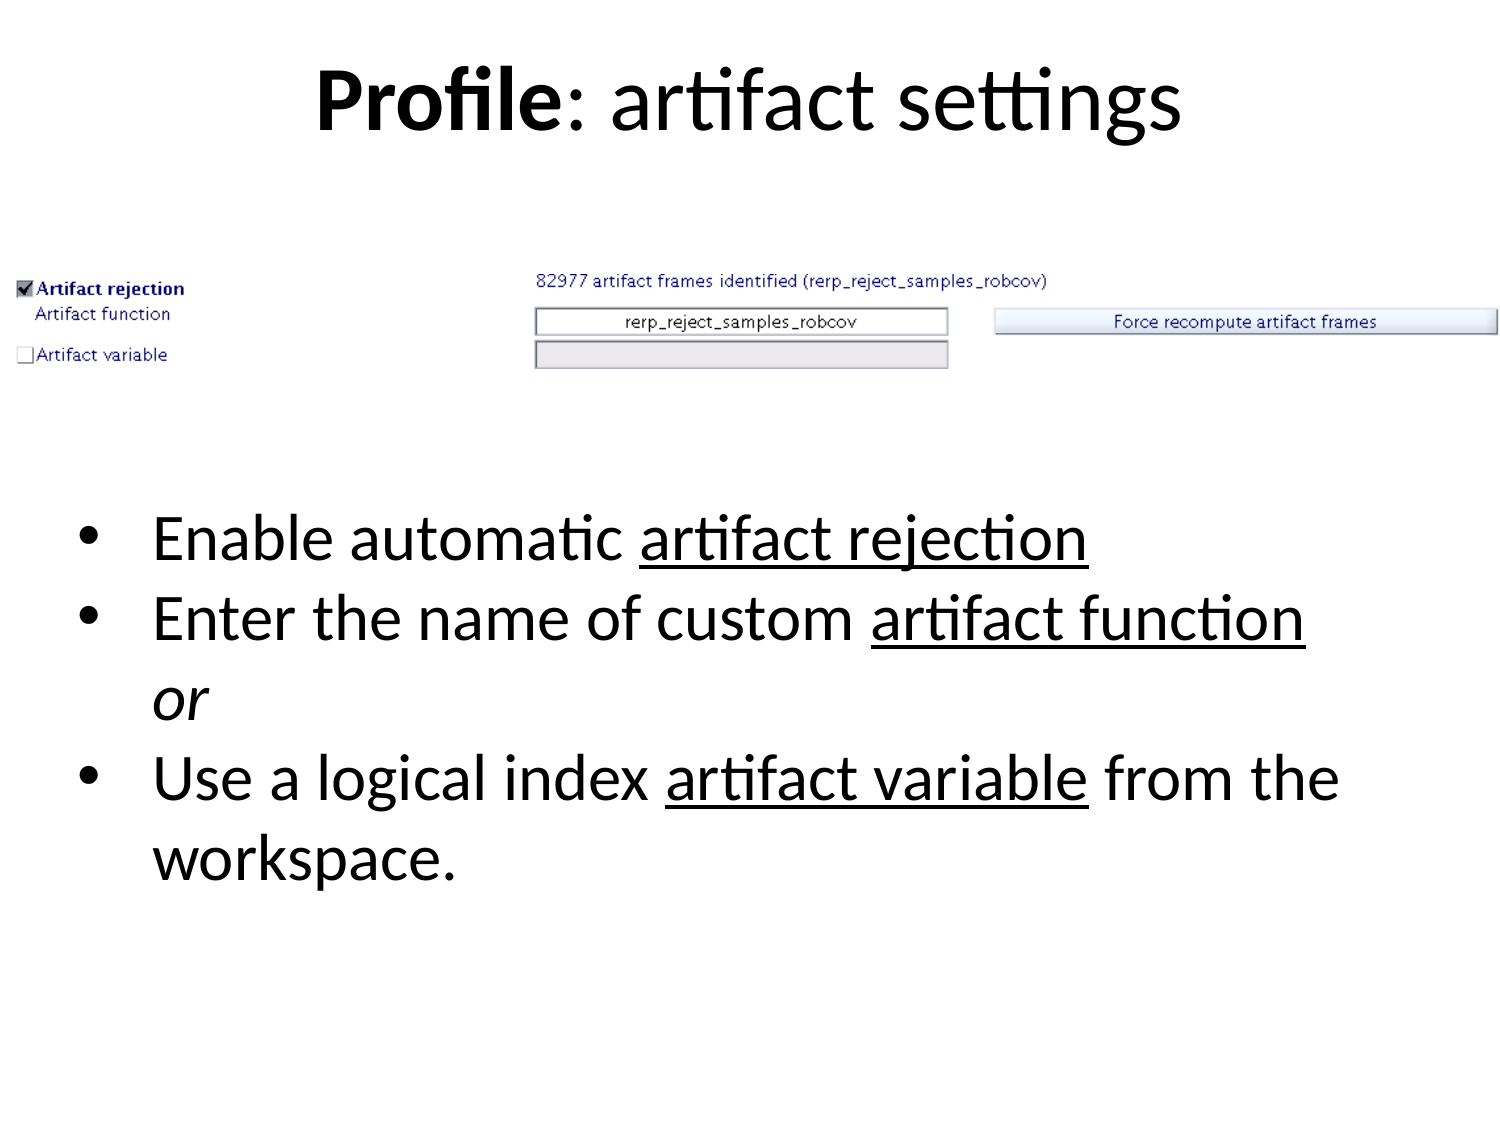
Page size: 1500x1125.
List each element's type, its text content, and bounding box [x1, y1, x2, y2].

text_box Enable automatic artifact rejection Enter the name of custom artifact function or Use a logical index artifact variable from the workspace. [62, 486, 1439, 902]
picture [1, 273, 1500, 370]
title Profile: artifact settings [75, 0, 1425, 188]
